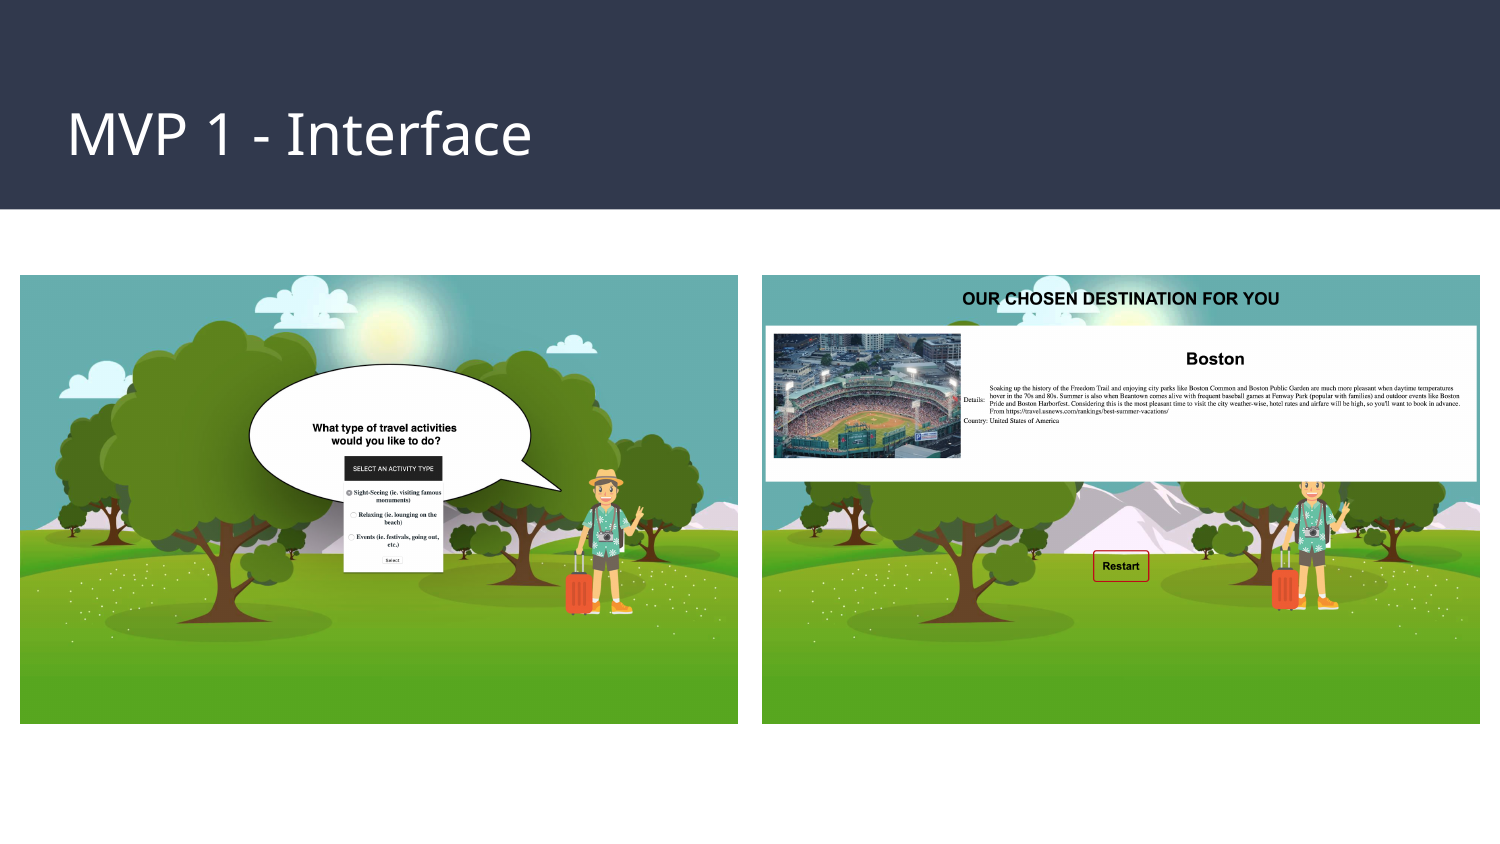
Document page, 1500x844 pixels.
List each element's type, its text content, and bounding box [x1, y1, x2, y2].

picture [20, 274, 738, 724]
picture [762, 274, 1480, 724]
title MVP 1 - Interface [51, 82, 1449, 185]
